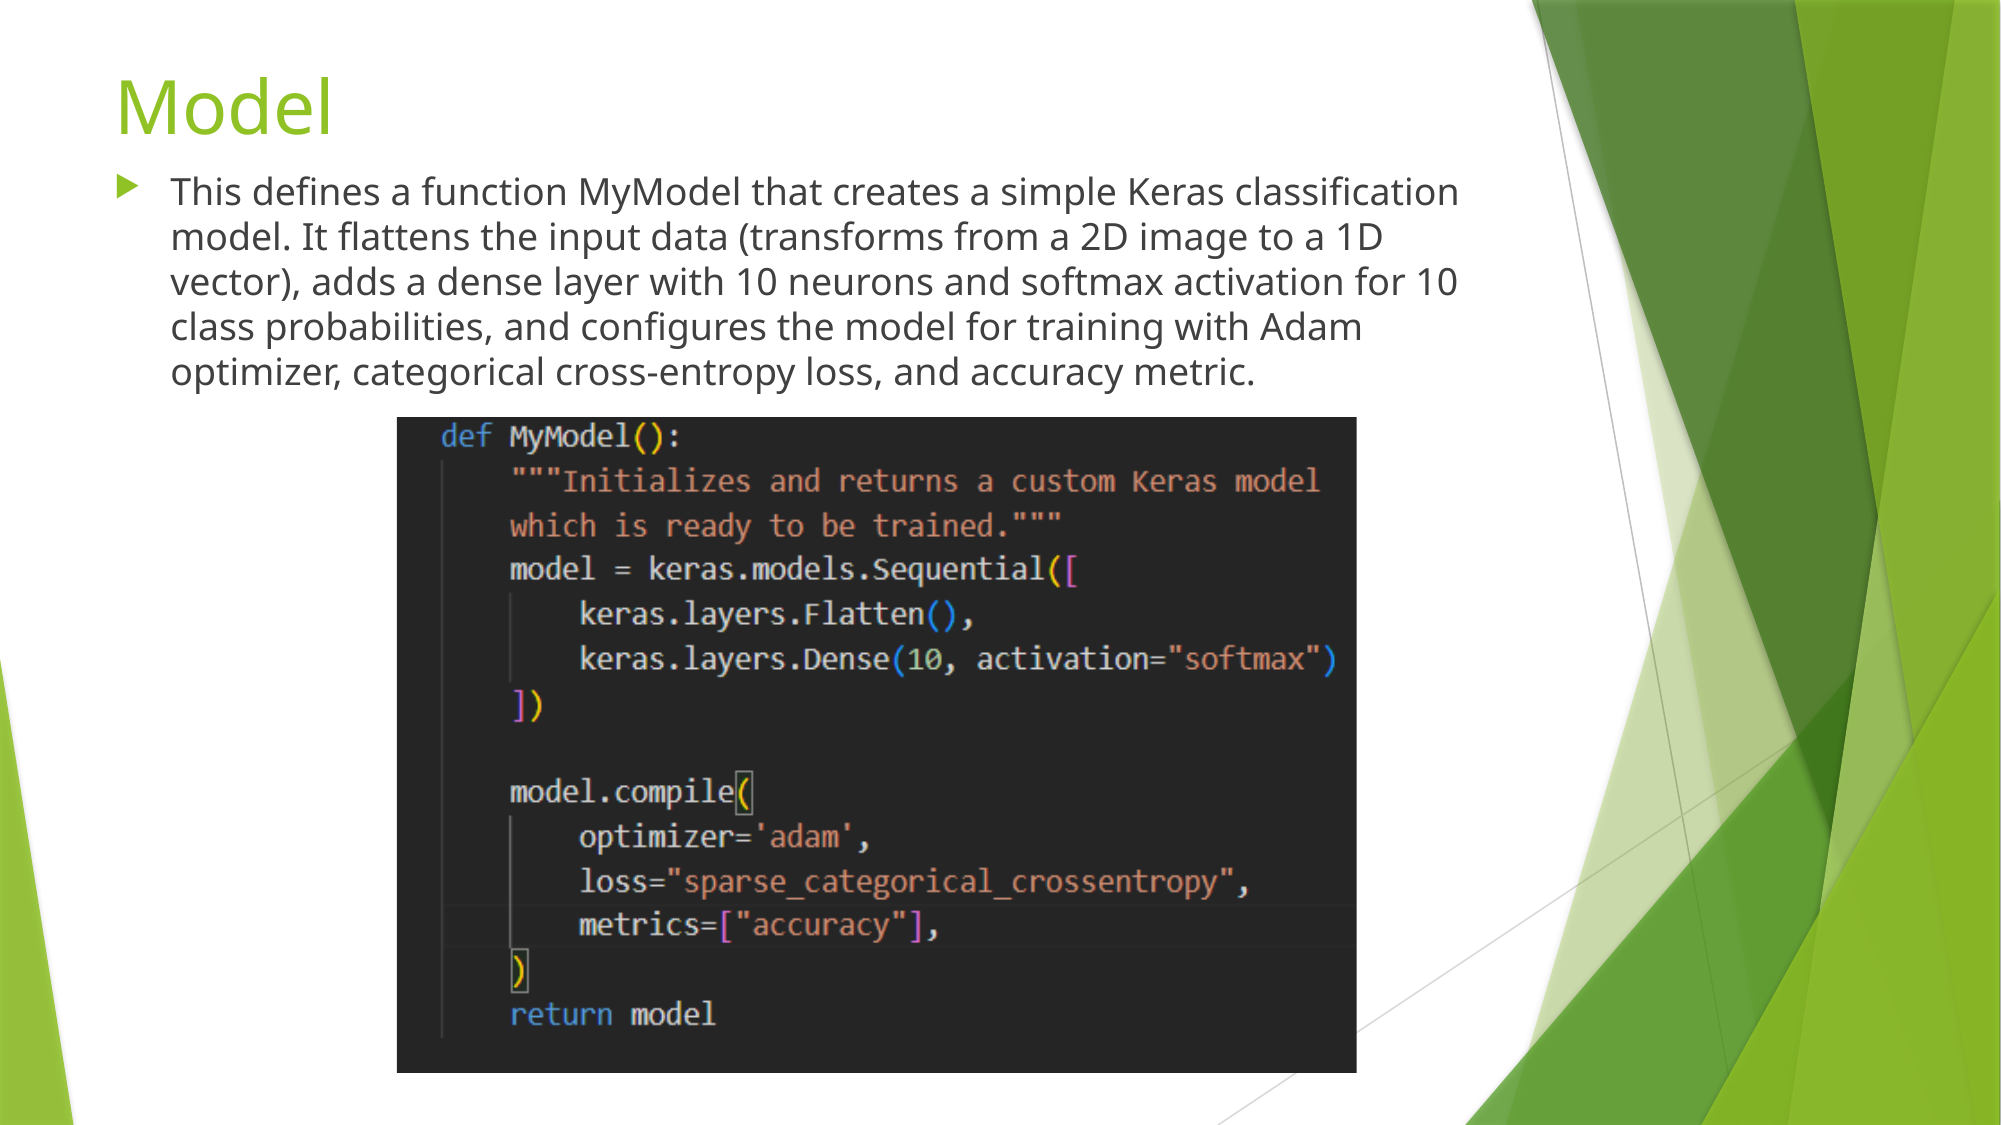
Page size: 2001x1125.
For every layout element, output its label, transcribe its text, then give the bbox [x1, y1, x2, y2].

picture [396, 416, 1358, 1074]
title Model [99, 52, 1510, 160]
list This defines a function MyModel that creates a simple Keras classification model. It flattens the input data (transforms from a 2D image to a 1D vector), adds a dense layer with 10 neurons and softmax activation for 10 class probabilities, and configures the model for training with Adam optimizer, categorical cross-entropy loss, and accuracy metric. [99, 160, 1510, 407]
